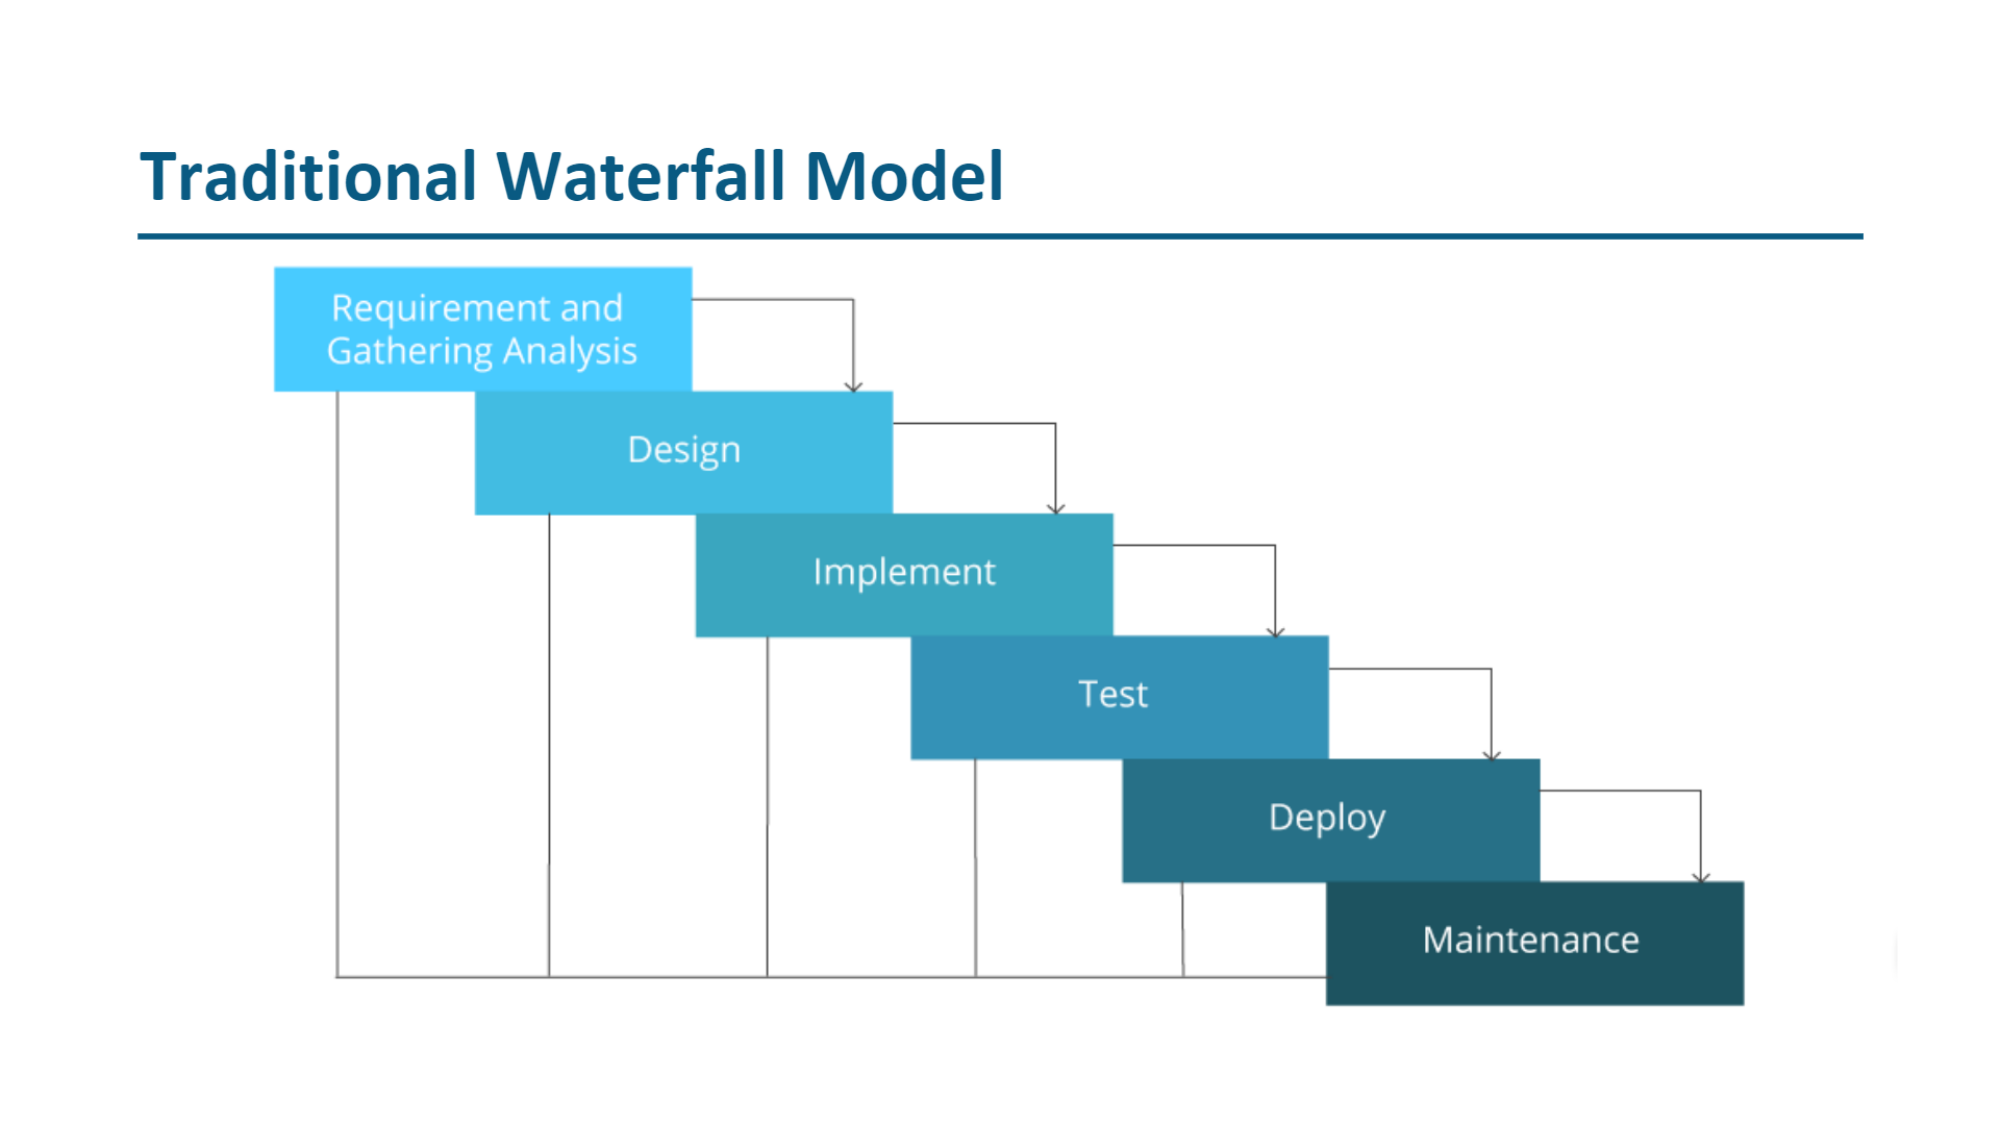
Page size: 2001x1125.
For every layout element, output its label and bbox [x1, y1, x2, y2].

picture [88, 87, 1898, 1036]
